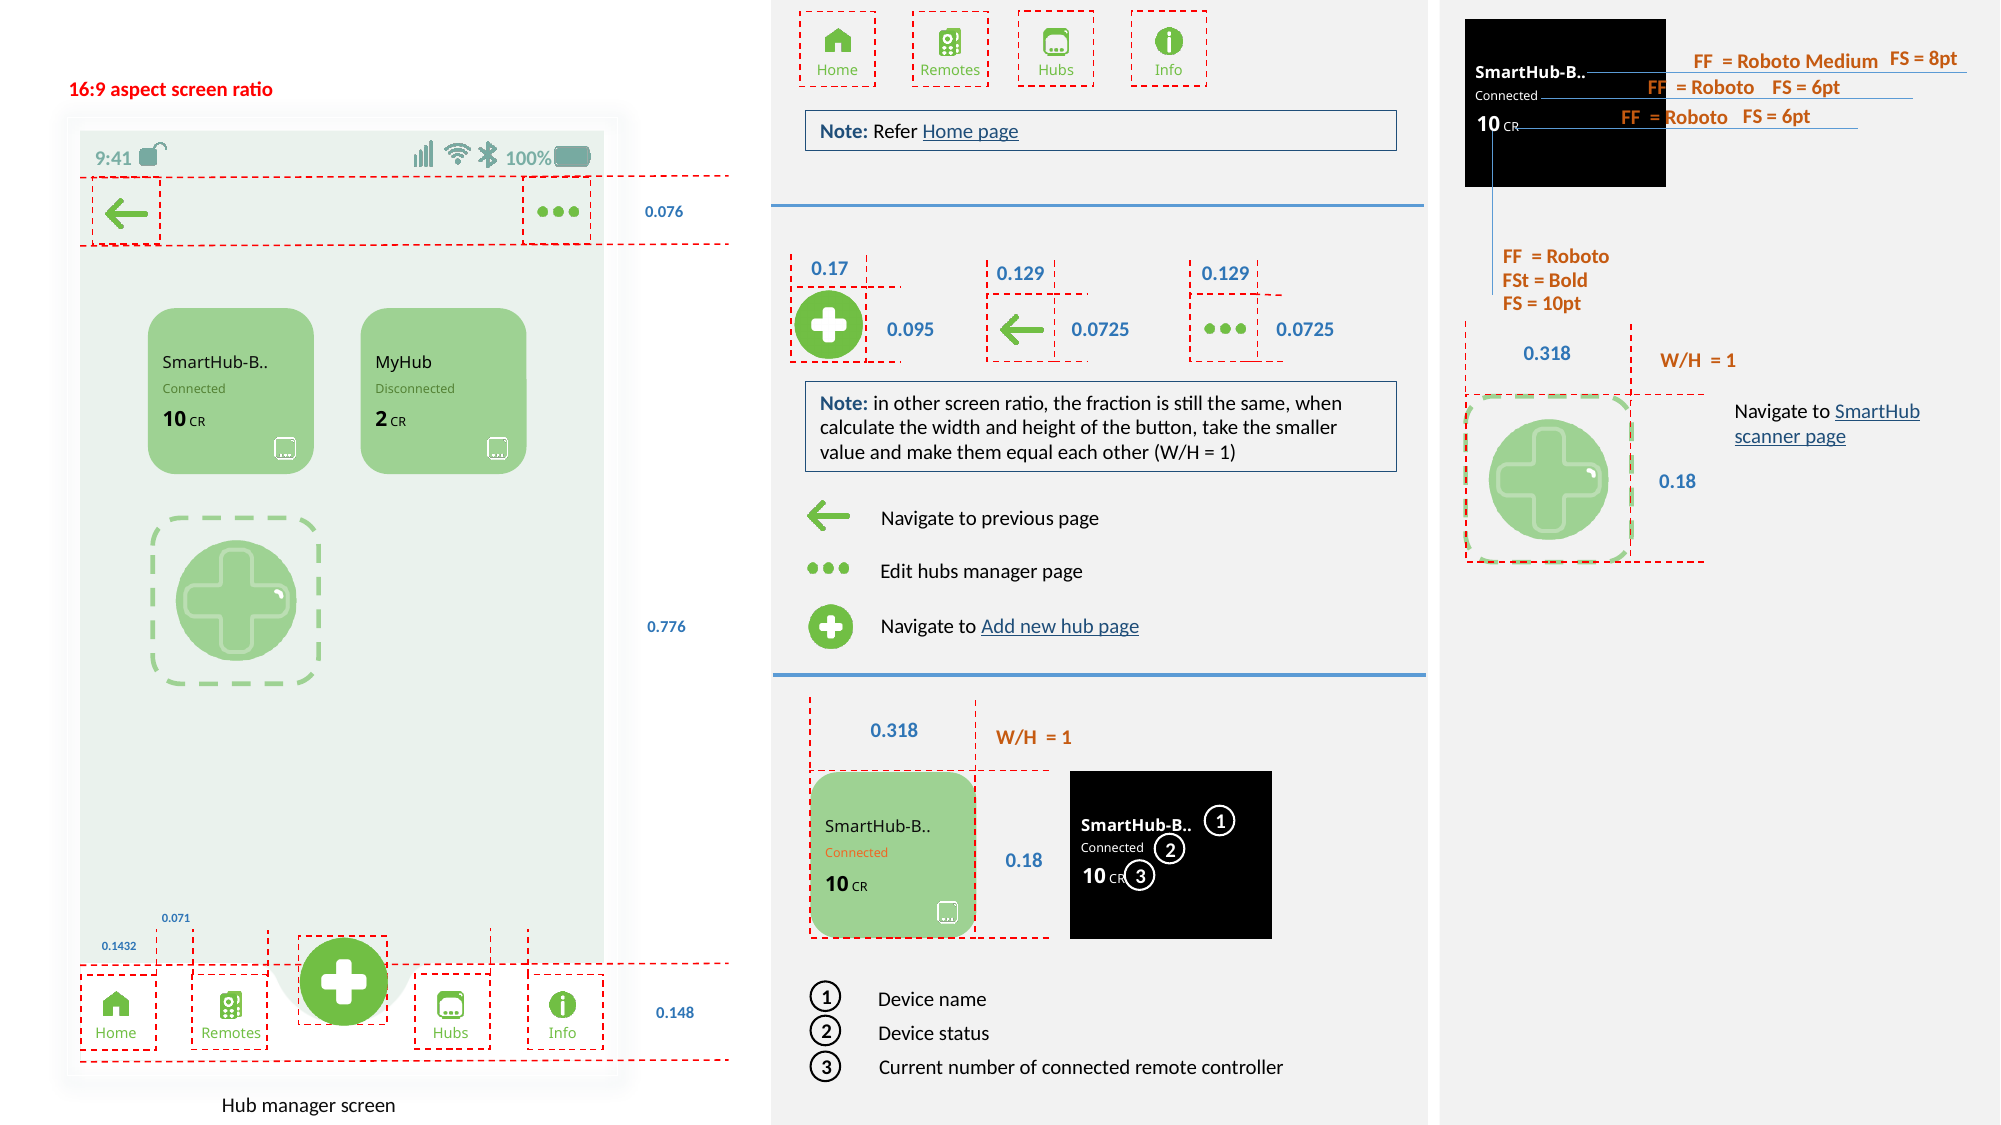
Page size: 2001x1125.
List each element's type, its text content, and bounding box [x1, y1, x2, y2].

picture [1000, 314, 1044, 345]
text_box W/H = 1 [1053, 716, 1087, 757]
text_box 0.129 [982, 252, 1060, 293]
text_box FF = Roboto [1665, 129, 1744, 136]
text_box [152, 517, 319, 684]
text_box Current number of connected remote controller [864, 1046, 1299, 1087]
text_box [1465, 321, 1708, 563]
text_box [66, 116, 618, 175]
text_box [906, 11, 995, 87]
picture [139, 140, 167, 167]
picture [474, 141, 501, 169]
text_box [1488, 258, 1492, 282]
text_box FF = Roboto [1665, 99, 1728, 128]
text_box 0.0725 [1056, 307, 1145, 348]
text_box 0.1432 [87, 930, 152, 961]
text_box [986, 293, 1055, 363]
text_box 2 [809, 1014, 842, 1047]
text_box 0.129 [1187, 252, 1265, 293]
text_box FSt = Bold [1493, 258, 1604, 299]
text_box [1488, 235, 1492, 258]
picture [409, 140, 437, 167]
text_box Note: in other screen ratio, the fraction is still the same, when calculate the width and height of the button, take the smaller value and make them equal each other (W/H = 1) [805, 381, 1396, 472]
text_box FS = 8pt [1875, 37, 1973, 77]
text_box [1018, 11, 1094, 87]
text_box Note: Refer Home page [805, 110, 1396, 150]
text_box FS = 10pt [1488, 282, 1597, 321]
picture [807, 500, 850, 531]
text_box Navigate to previous page [866, 496, 1115, 537]
text_box 16:9 aspect screen ratio [53, 68, 289, 108]
text_box 0.148 [641, 994, 710, 1030]
text_box 9:41 [55, 153, 139, 161]
text_box Edit hubs manager page [865, 550, 1099, 591]
picture [80, 937, 605, 1059]
text_box [522, 178, 592, 244]
text_box 0.17 [796, 246, 864, 287]
picture [808, 604, 853, 649]
text_box 0.071 [147, 902, 206, 933]
text_box 0.18 [1053, 839, 1058, 880]
text_box FF = Roboto [1493, 235, 1625, 276]
text_box Hub manager screen [207, 1084, 412, 1125]
text_box W/H = 1 [1708, 339, 1752, 379]
picture [537, 206, 579, 217]
text_box 0.095 [872, 308, 950, 348]
text_box 0.18 [1708, 459, 1712, 500]
text_box [92, 178, 161, 244]
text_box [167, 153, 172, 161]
picture [1204, 323, 1246, 334]
text_box Device status [863, 1012, 1005, 1052]
text_box FS = 6pt [1728, 99, 1826, 128]
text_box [810, 696, 1053, 939]
text_box Device name [863, 977, 1002, 1012]
text_box 0.776 [632, 608, 701, 644]
picture [444, 140, 471, 167]
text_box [1460, 20, 1665, 187]
text_box [770, 0, 1429, 1125]
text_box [1066, 772, 1271, 939]
text_box FF = Roboto [1665, 73, 1757, 96]
text_box [1189, 293, 1259, 363]
picture [794, 290, 863, 359]
text_box 0.076 [630, 193, 699, 229]
text_box FS = 6pt [1757, 99, 1856, 107]
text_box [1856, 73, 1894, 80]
text_box [79, 130, 605, 1062]
picture [554, 137, 591, 175]
text_box [1439, 0, 2000, 1125]
text_box Navigate to SmartHub scanner page [1719, 390, 1985, 455]
picture [807, 562, 849, 574]
picture [105, 198, 148, 229]
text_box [360, 308, 527, 475]
text_box 0.0725 [1261, 307, 1350, 348]
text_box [147, 308, 314, 475]
text_box FS = 6pt [1728, 129, 1826, 135]
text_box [799, 11, 875, 87]
text_box 1 [809, 980, 842, 1013]
text_box 100% [501, 153, 554, 161]
text_box FS = 6pt [1757, 66, 1856, 72]
text_box [790, 286, 867, 363]
text_box 3 [809, 1050, 842, 1083]
text_box FF = Roboto [1665, 66, 1757, 72]
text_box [1131, 11, 1207, 87]
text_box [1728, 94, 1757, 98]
text_box [66, 161, 618, 1076]
text_box Navigate to Add new hub page [866, 605, 1155, 645]
text_box FS = 6pt [1757, 73, 1856, 98]
text_box FF = Roboto Medium [1679, 39, 1875, 72]
